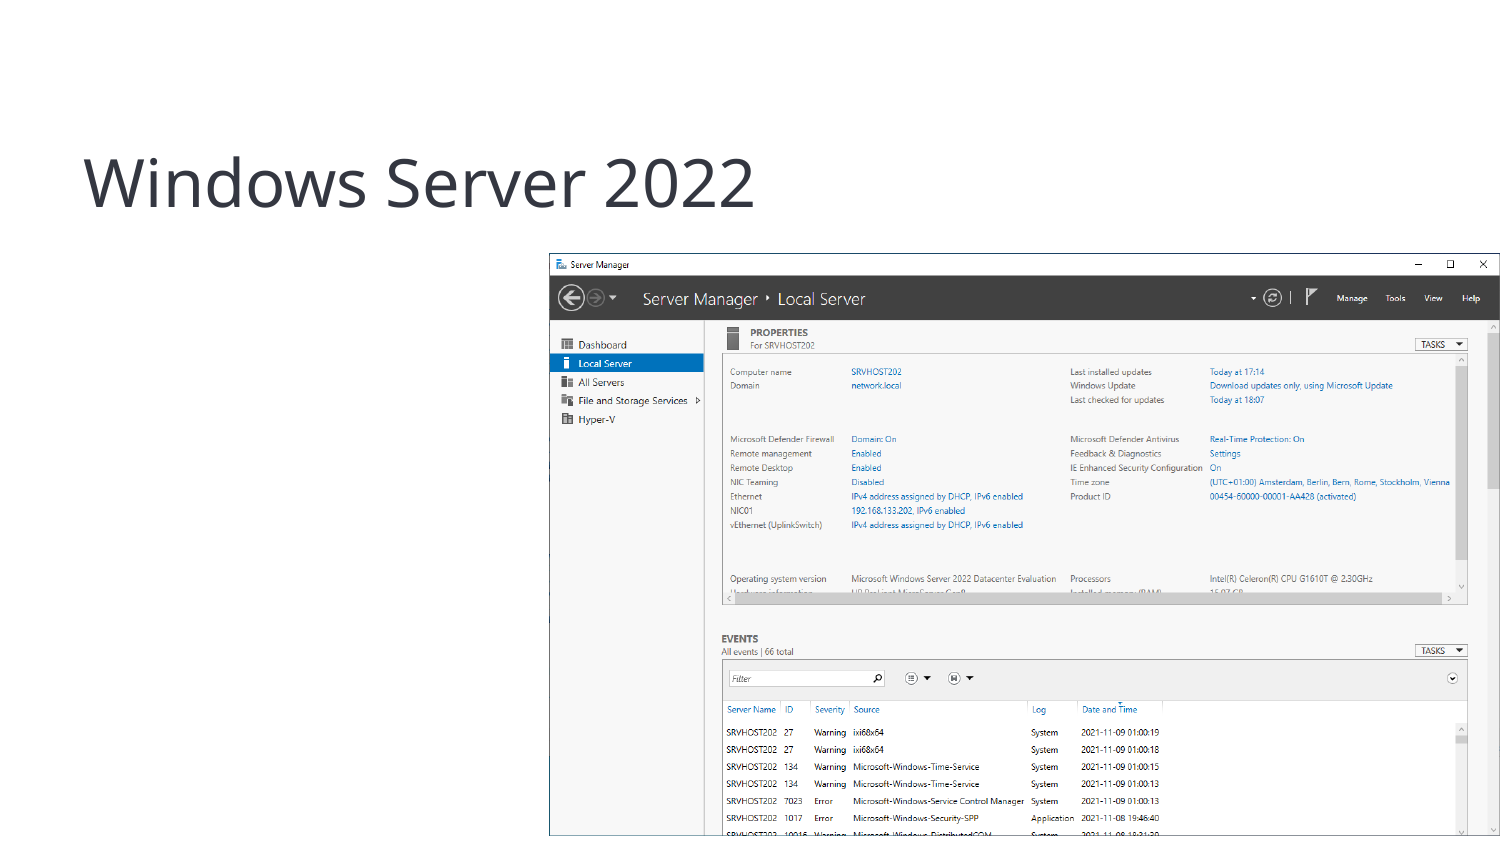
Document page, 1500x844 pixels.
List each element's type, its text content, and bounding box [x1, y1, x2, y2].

title Windows Server 2022 [78, 71, 1291, 235]
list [549, 252, 1500, 836]
